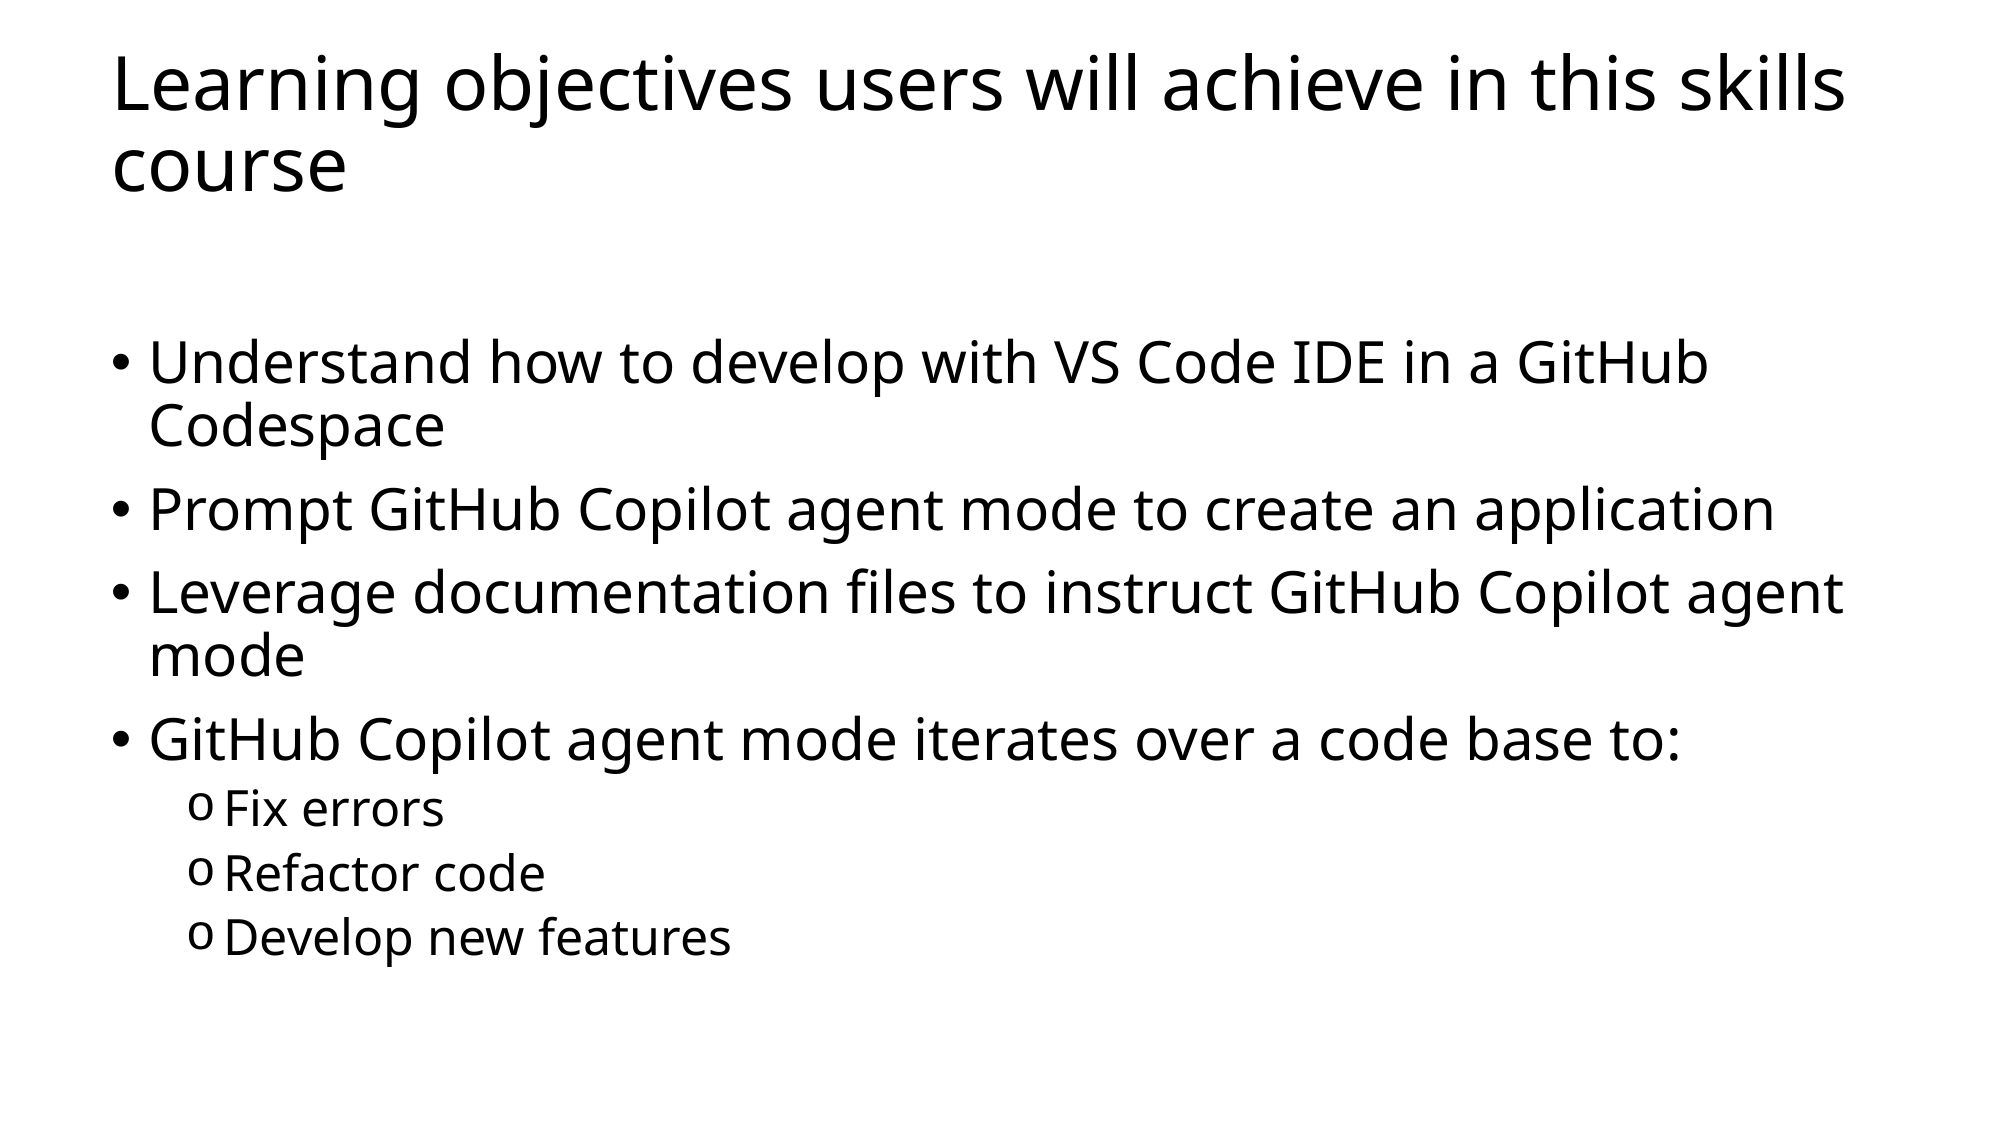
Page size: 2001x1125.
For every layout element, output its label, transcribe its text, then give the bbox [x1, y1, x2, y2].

list Understand how to develop with VS Code IDE in a GitHub Codespace Prompt GitHub Copilot agent mode to create an application Leverage documentation files to instruct GitHub Copilot agent mode GitHub Copilot agent mode iterates over a code base to: Fix errors Refactor code Develop new features [95, 235, 1904, 1075]
title Learning objectives users will achieve in this skills course [96, 75, 1904, 178]
